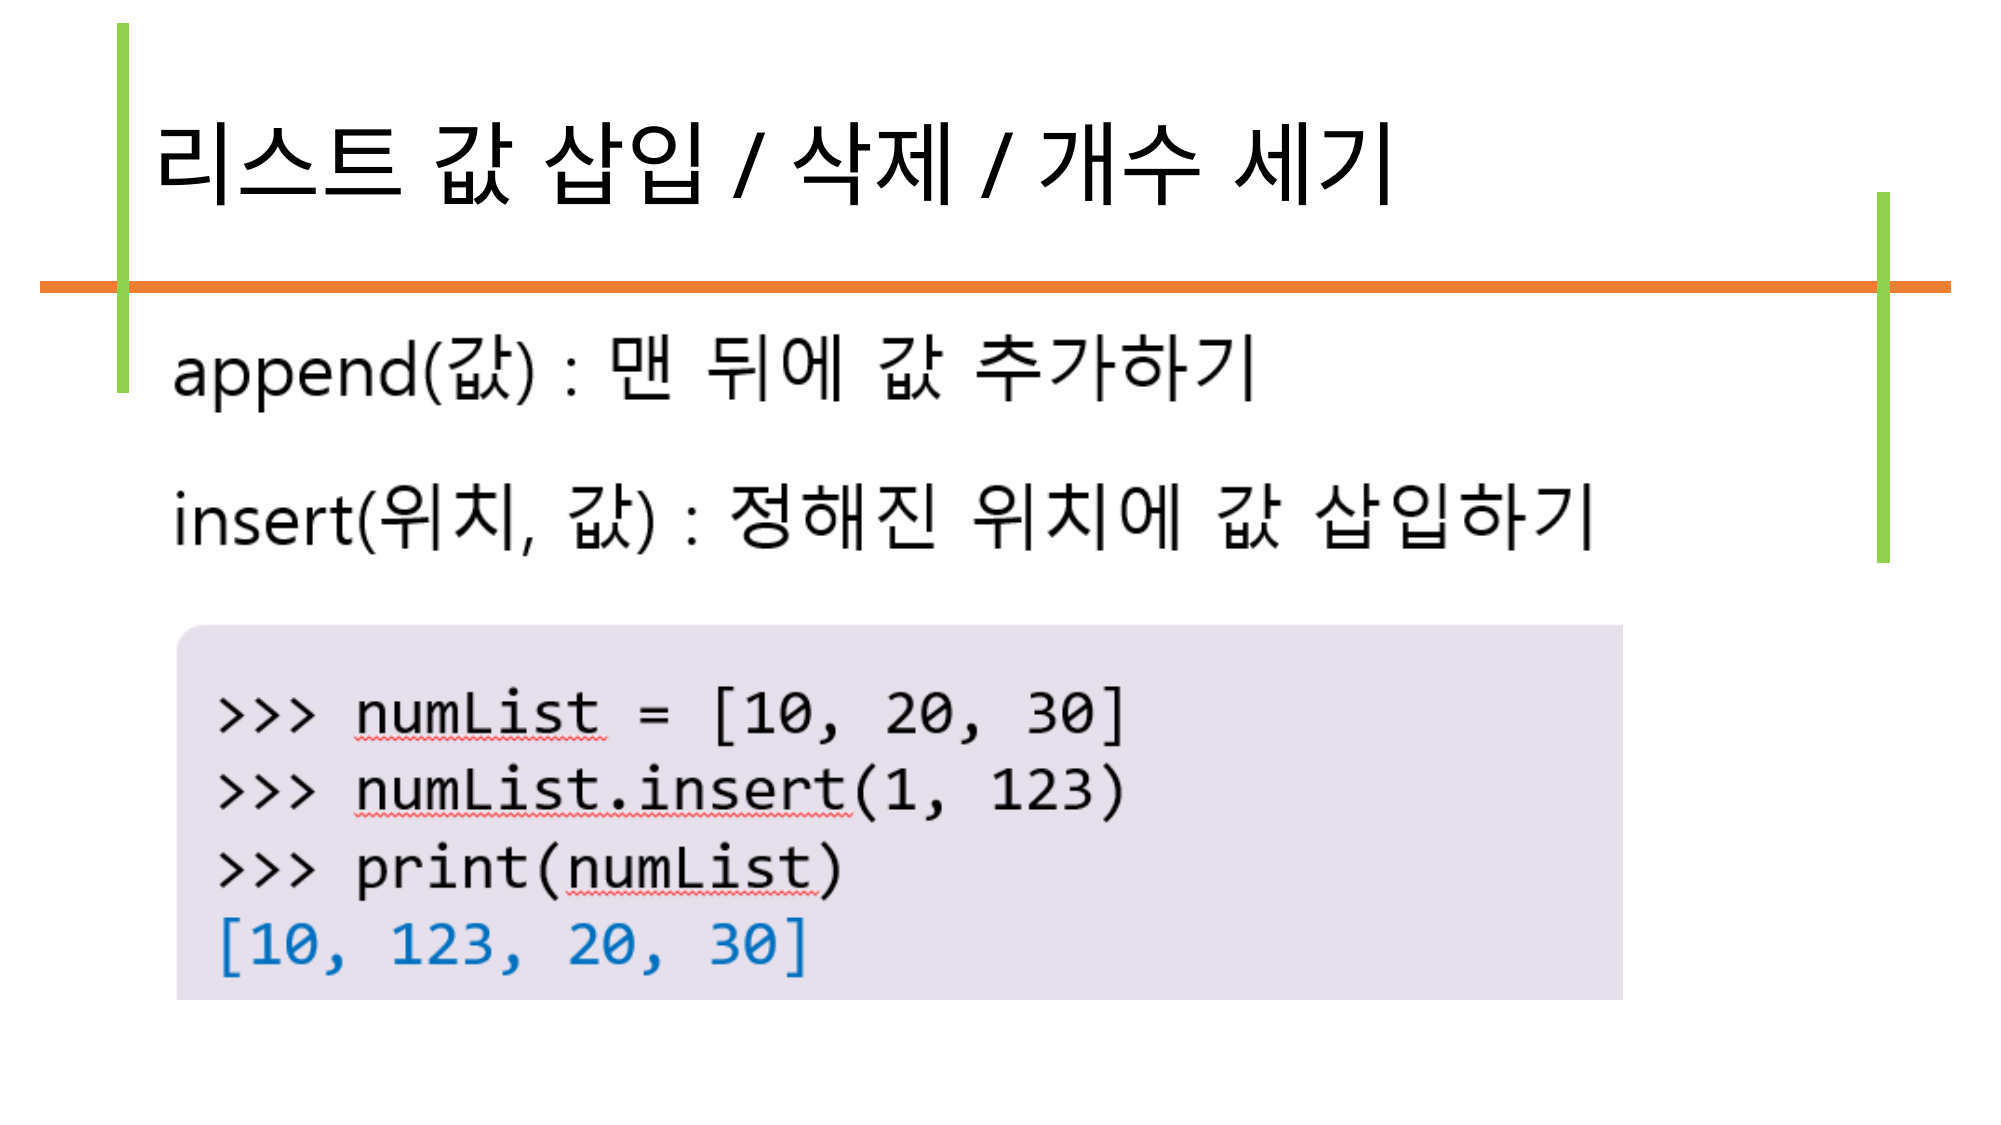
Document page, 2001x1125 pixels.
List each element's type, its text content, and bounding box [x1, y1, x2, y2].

title 리스트 값 삽입/삭제/개수 세기 [137, 59, 1863, 278]
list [166, 331, 1623, 1000]
